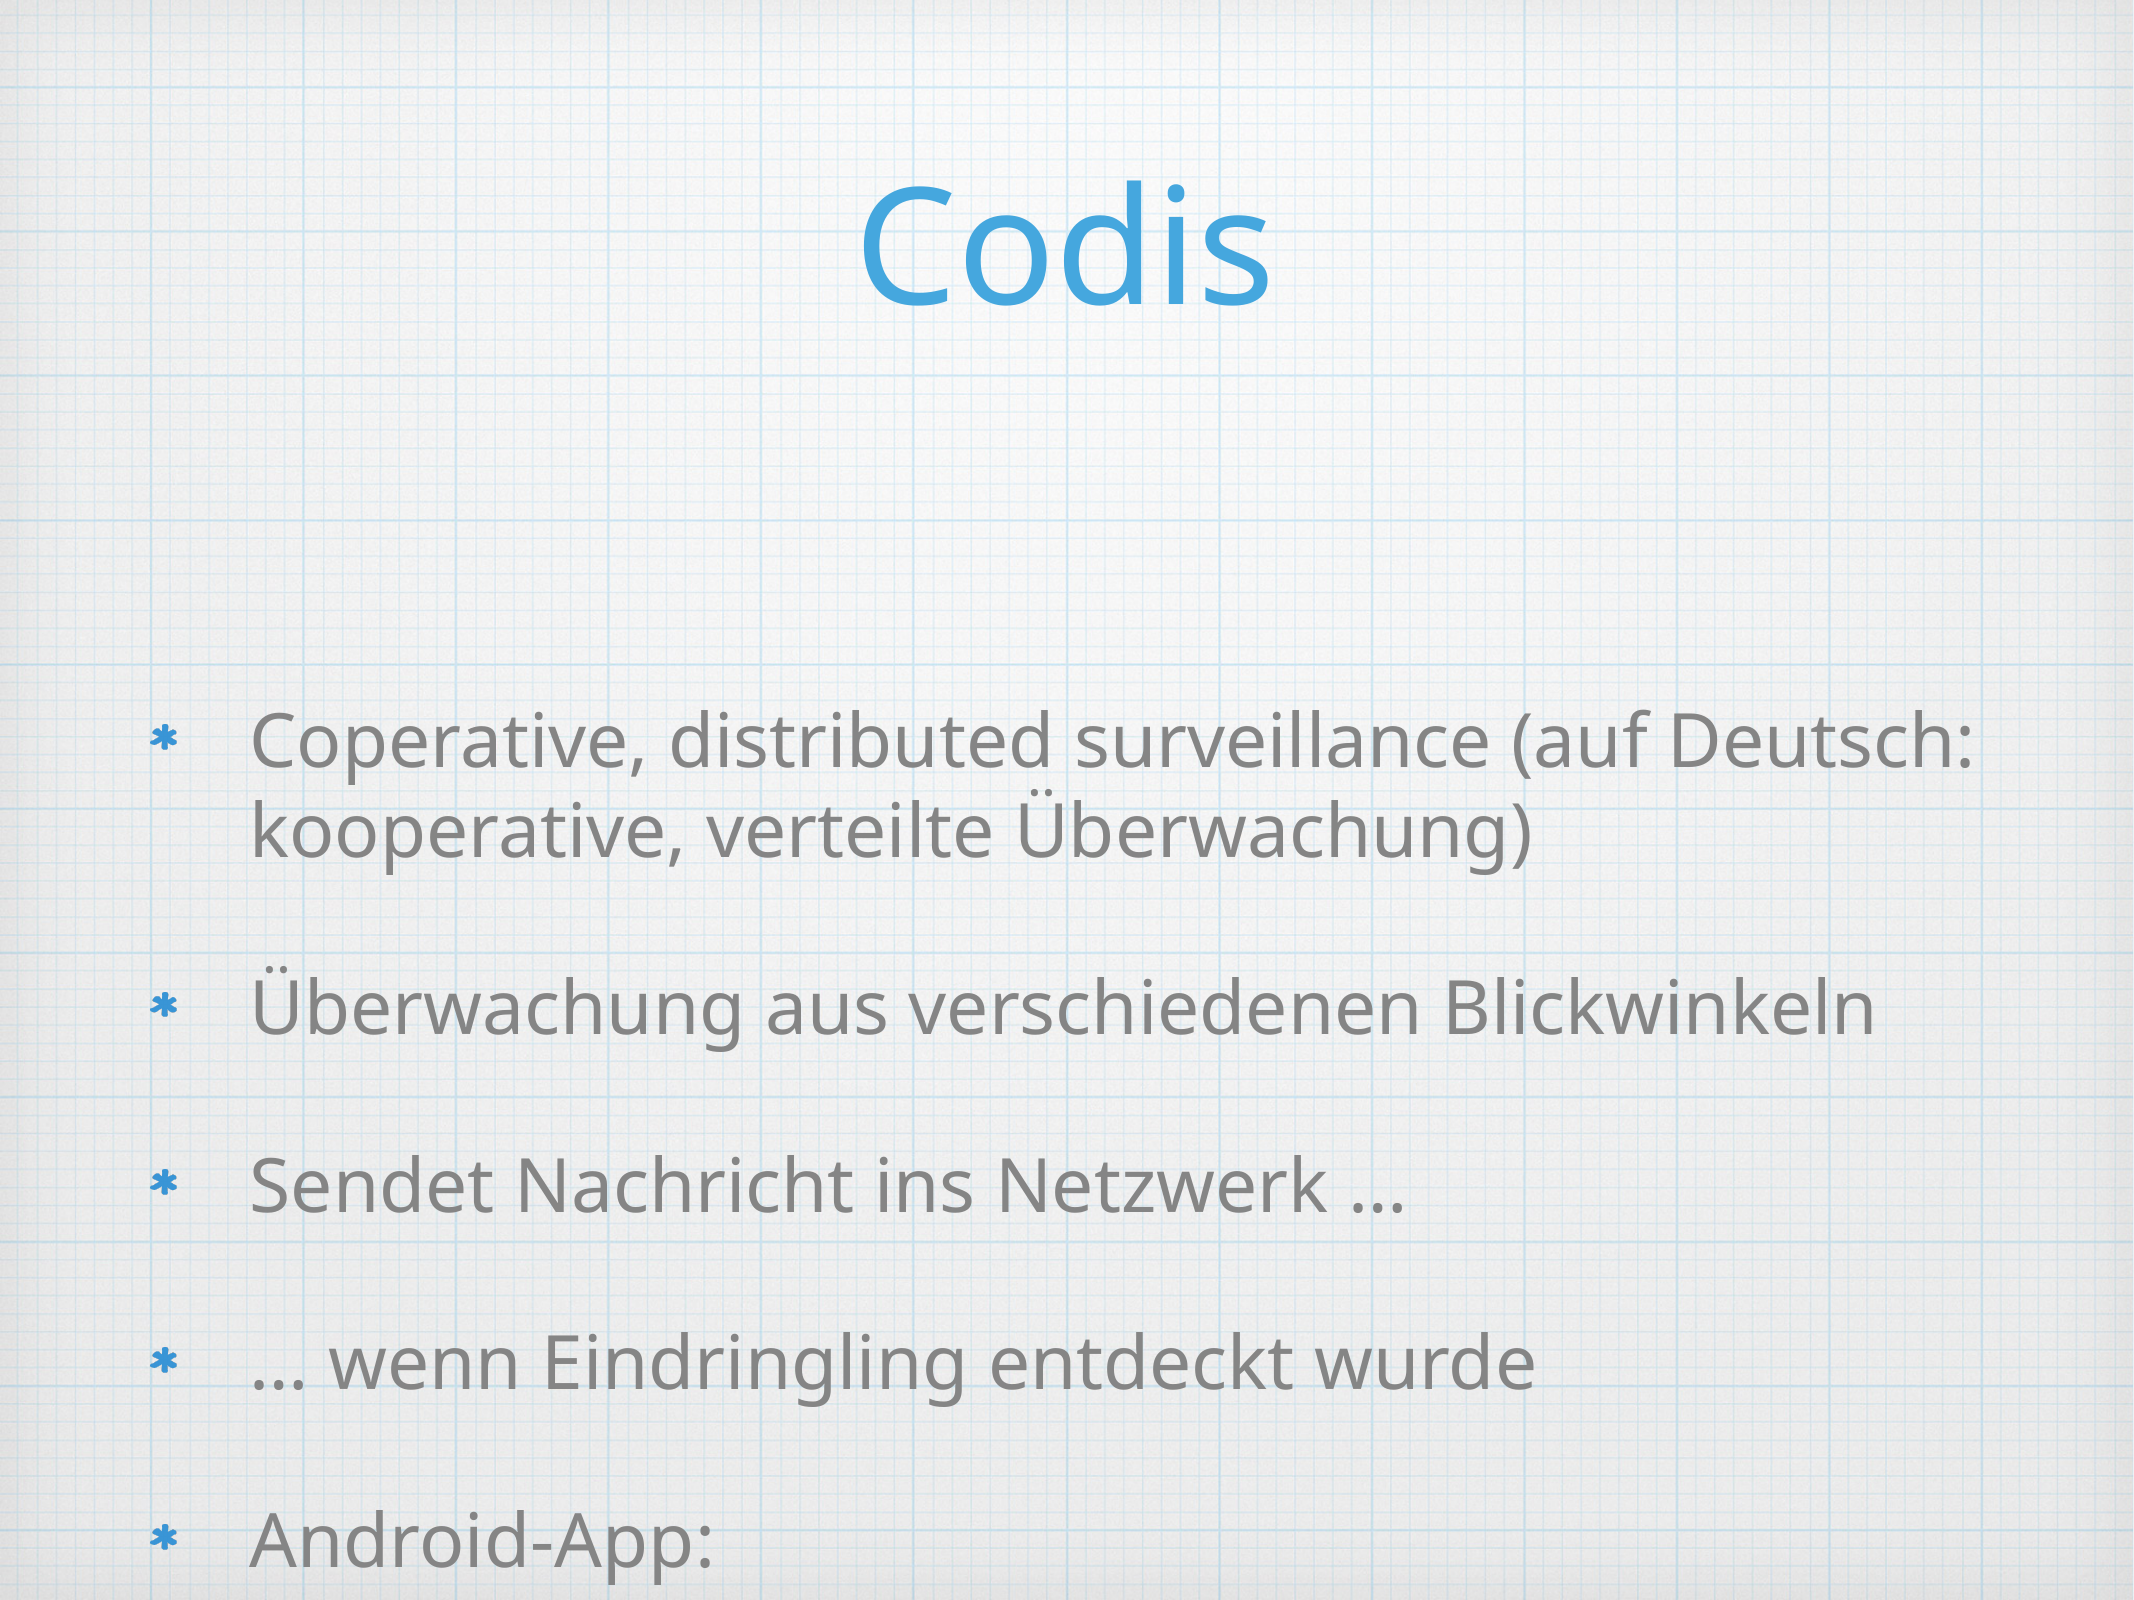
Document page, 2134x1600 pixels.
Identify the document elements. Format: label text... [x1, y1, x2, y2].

title Codis [421, 89, 1709, 390]
list Coperative, distributed surveillance (auf Deutsch: kooperative, verteilte Überwachung) Überwachung aus verschiedenen Blickwinkeln Sendet Nachricht ins Netzwerk … … wenn Eindringling entdeckt wurde Android-App: [150, 692, 1980, 1598]
picture [0, 0, 2134, 1600]
